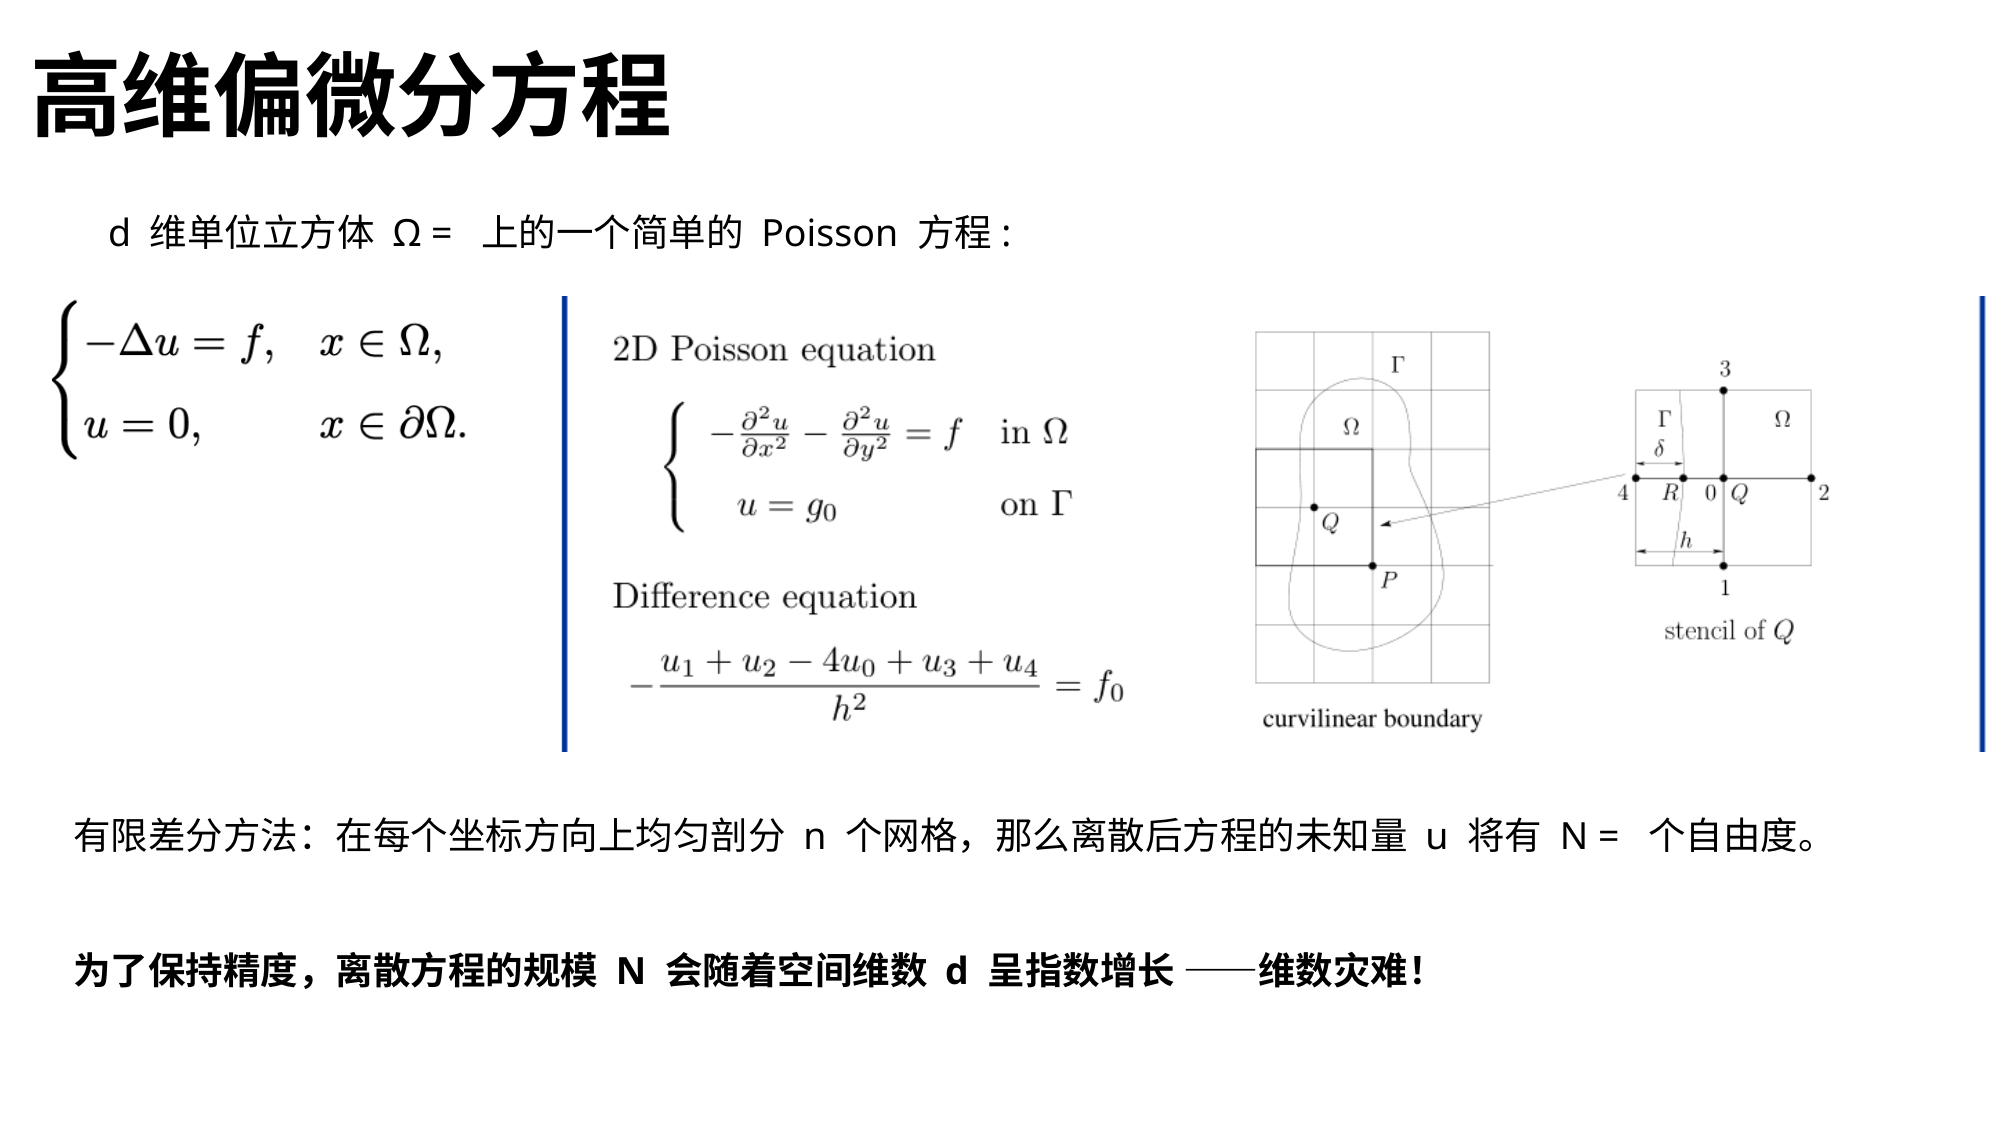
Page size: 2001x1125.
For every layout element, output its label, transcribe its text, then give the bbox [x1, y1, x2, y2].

title 高维偏微分方程 [15, 6, 1622, 194]
picture [4, 280, 1986, 752]
